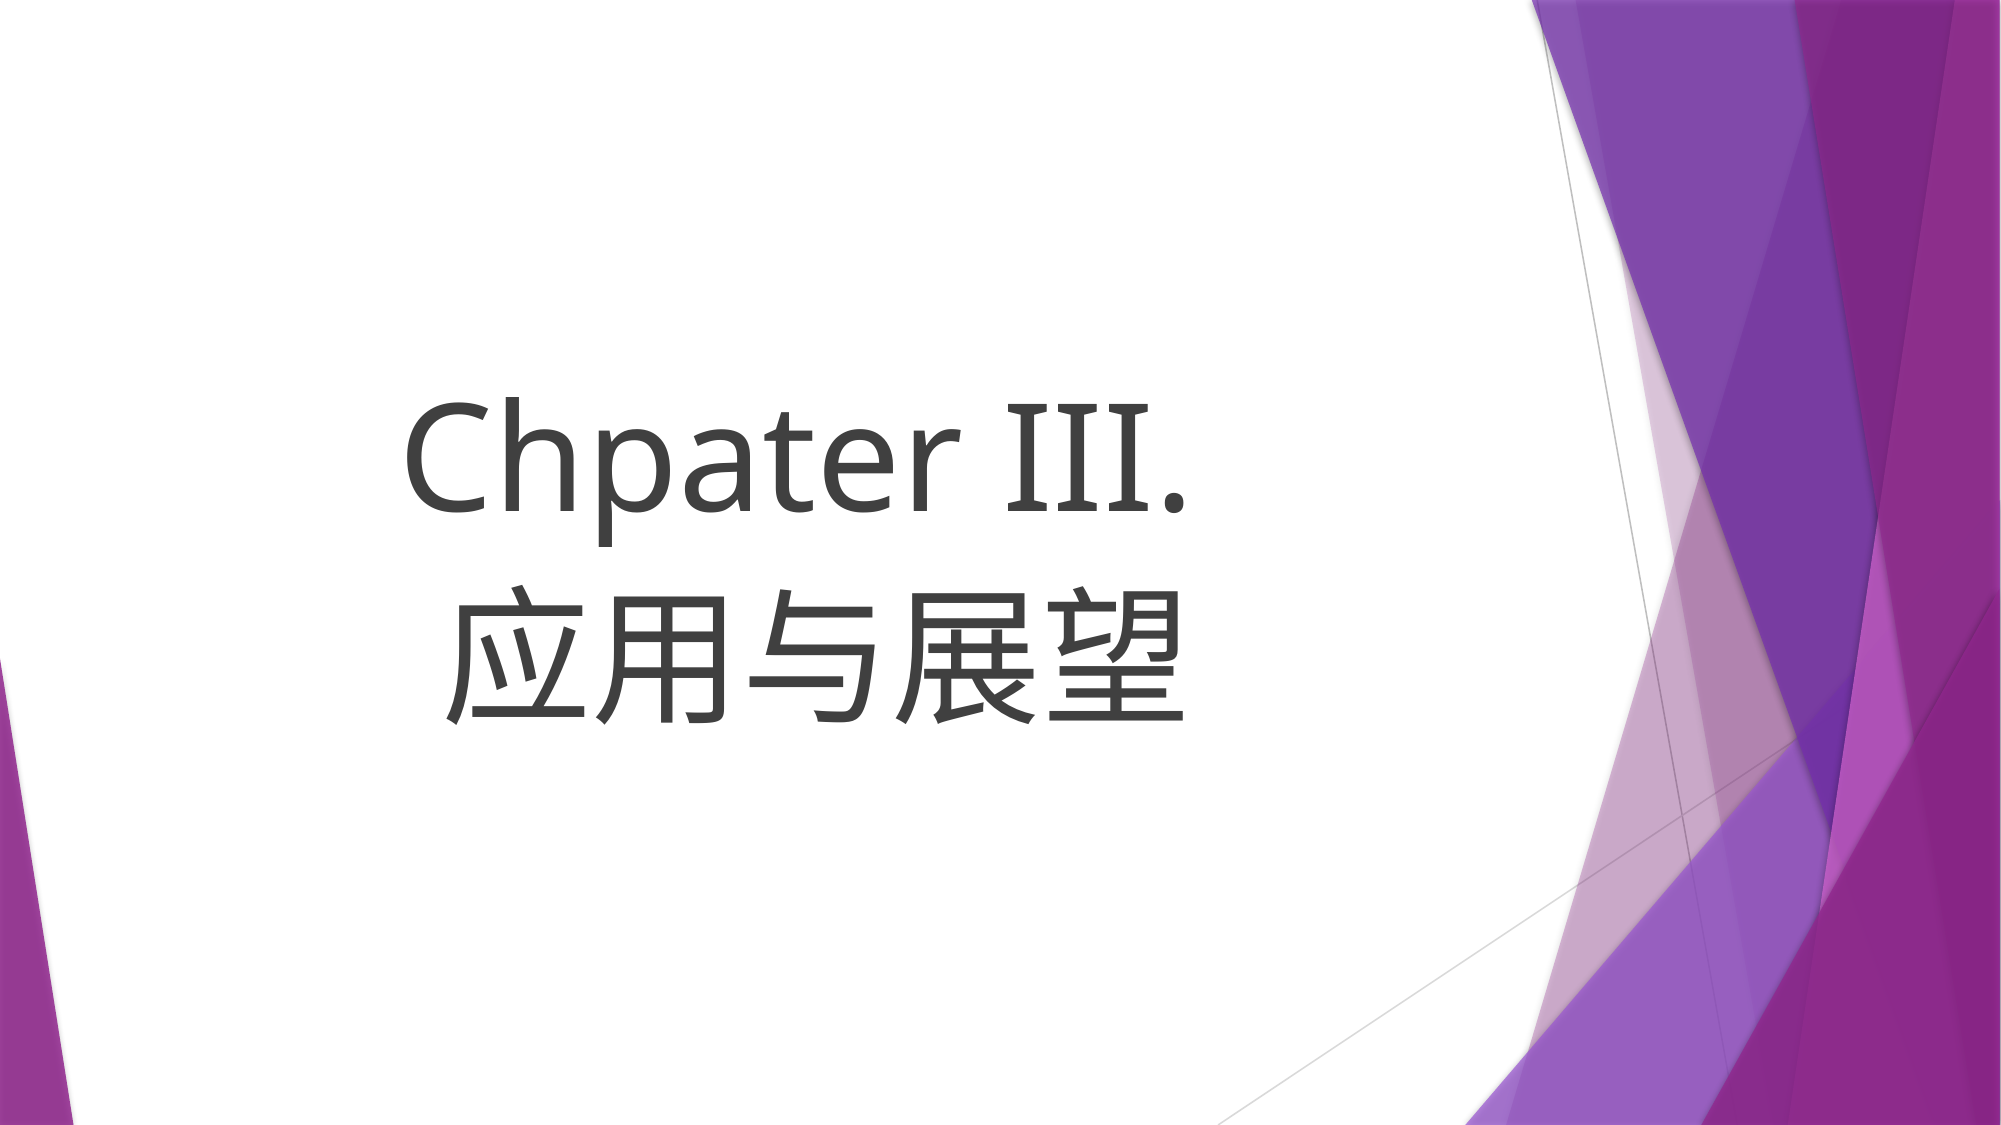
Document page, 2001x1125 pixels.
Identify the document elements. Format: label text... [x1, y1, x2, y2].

list Chpater III. 应用与展望 [111, 354, 1522, 992]
